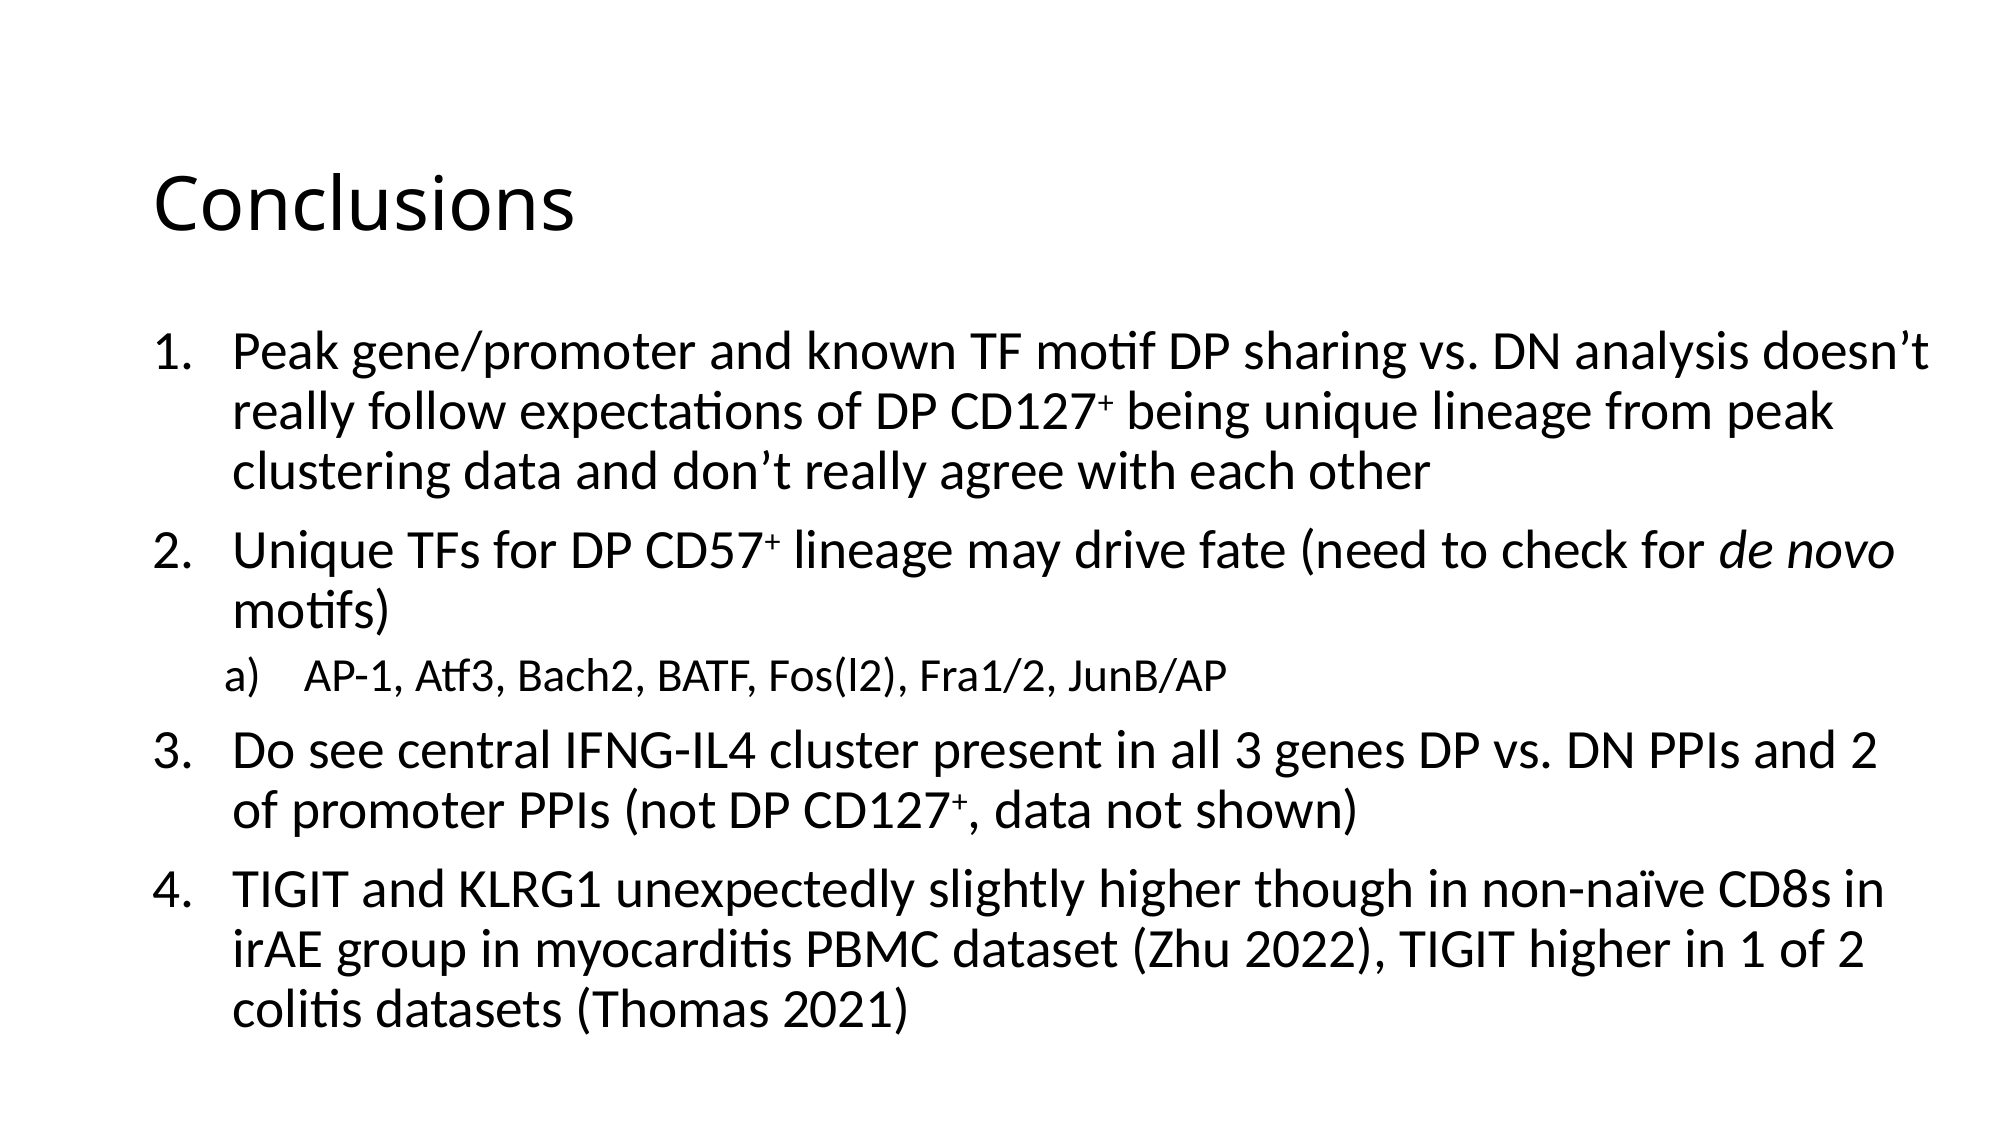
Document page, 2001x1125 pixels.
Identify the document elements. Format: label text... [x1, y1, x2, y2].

title Conclusions [137, 97, 1866, 314]
list Peak gene/promoter and known TF motif DP sharing vs. DN analysis doesn’t really follow expectations of DP CD127+ being unique lineage from peak clustering data and don’t really agree with each other Unique TFs for DP CD57+ lineage may drive fate (need to check for de novo motifs) AP-1, Atf3, Bach2, BATF, Fos(l2), Fra1/2, JunB/AP Do see central IFNG-IL4 cluster present in all 3 genes DP vs. DN PPIs and 2 of promoter PPIs (not DP CD127+, data not shown) TIGIT and KLRG1 unexpectedly slightly higher though in non-naïve CD8s in irAE group in myocarditis PBMC dataset (Zhu 2022), TIGIT higher in 1 of 2 colitis datasets (Thomas 2021) [137, 314, 1949, 1053]
